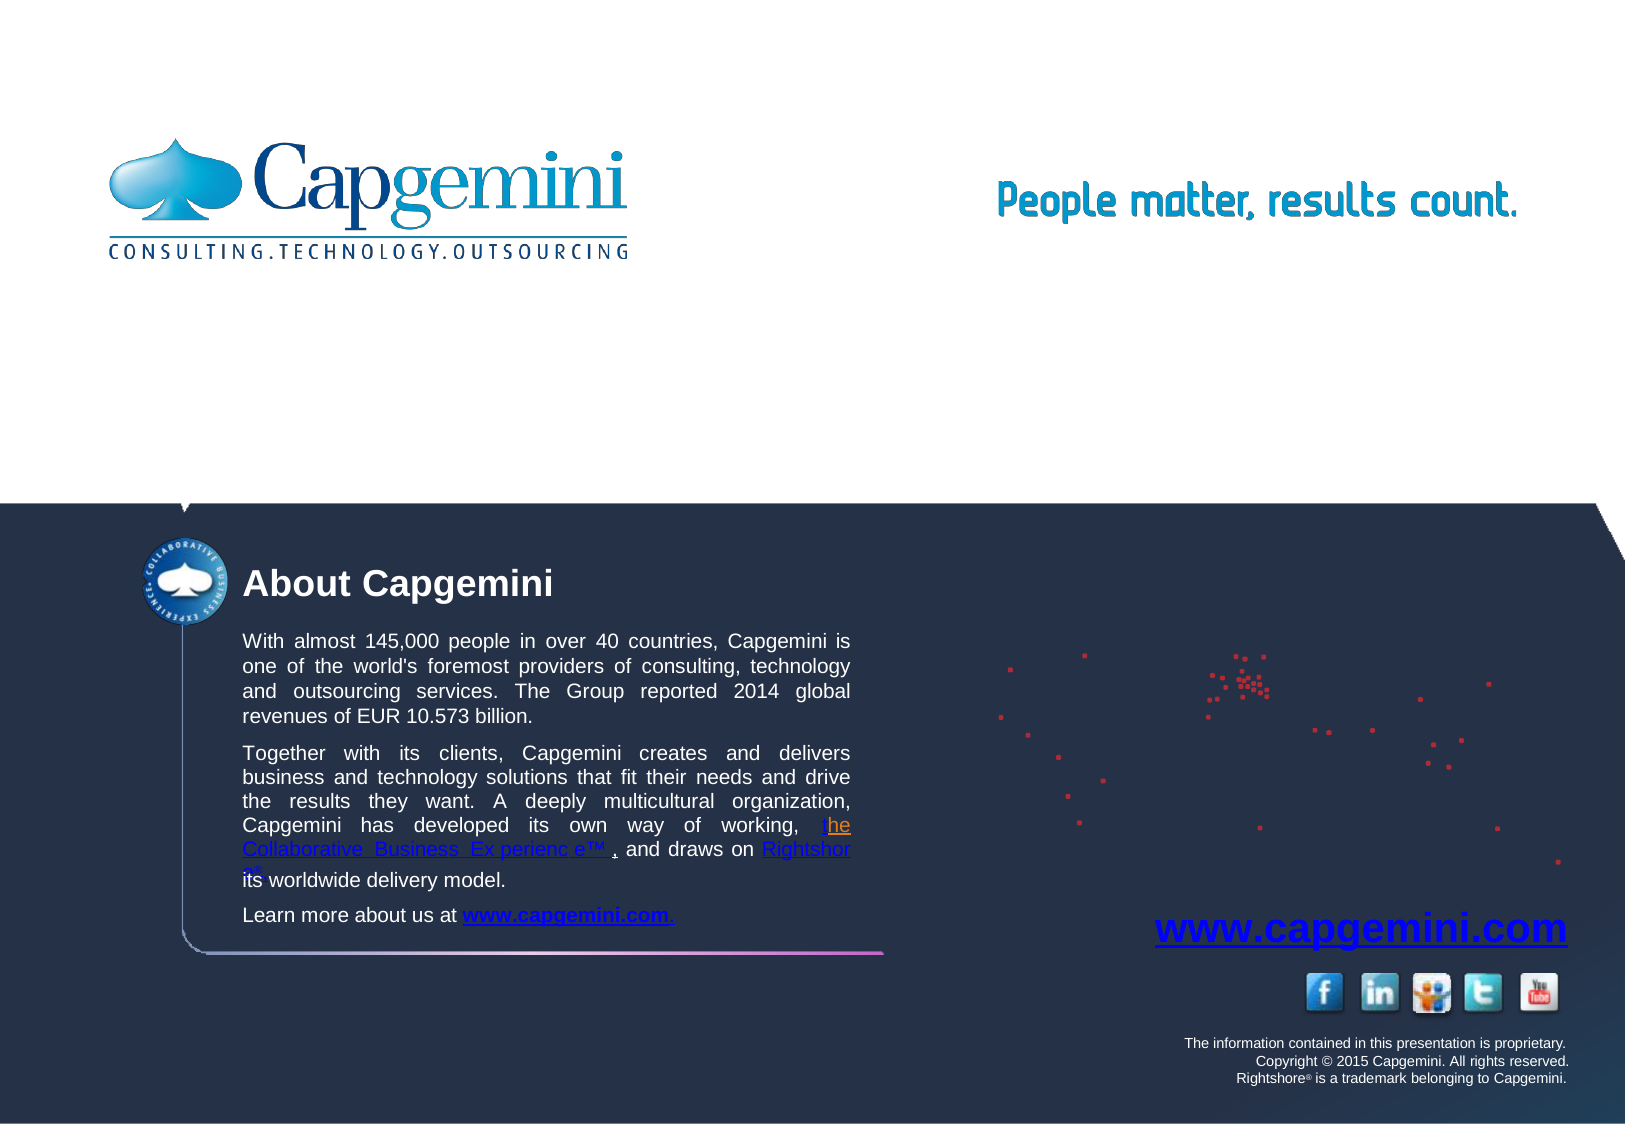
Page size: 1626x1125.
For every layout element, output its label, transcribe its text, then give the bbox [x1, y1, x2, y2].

text_box [1516, 973, 1563, 1017]
text_box The information contained in this presentation is proprietary. Copyright © 2015 Capgemini. All rights reserved. Rightshore® is a trademark belonging to Capgemini. [1182, 1035, 1576, 1090]
text_box [1460, 973, 1507, 1017]
text_box [142, 538, 228, 625]
text_box [1406, 970, 1458, 1023]
text_box About Capgemini With almost 145,000 people in over 40 countries, Capgemini is one of the world's foremost providers of consulting, technology and outsourcing services. The Group reported 2014 global revenues of EUR 10.573 billion. Together with its clients, Capgemini creates and delivers business and technology solutions that fit their needs and drive the results they want. A deeply multicultural organization, Capgemini has developed its own way of working, the Collaborative Business Ex perienc e™ , and draws on Rightshore®, [240, 563, 851, 869]
text_box www.capgemini.com [1153, 906, 1575, 953]
text_box [1357, 973, 1404, 1017]
text_box [998, 181, 1517, 224]
text_box [0, 276, 1625, 1125]
text_box [1302, 973, 1348, 1017]
text_box [109, 138, 627, 259]
text_box [1412, 973, 1452, 1013]
text_box [181, 561, 884, 955]
text_box its worldwide delivery model. Learn more about us at www.capgemini.com. [240, 868, 679, 931]
